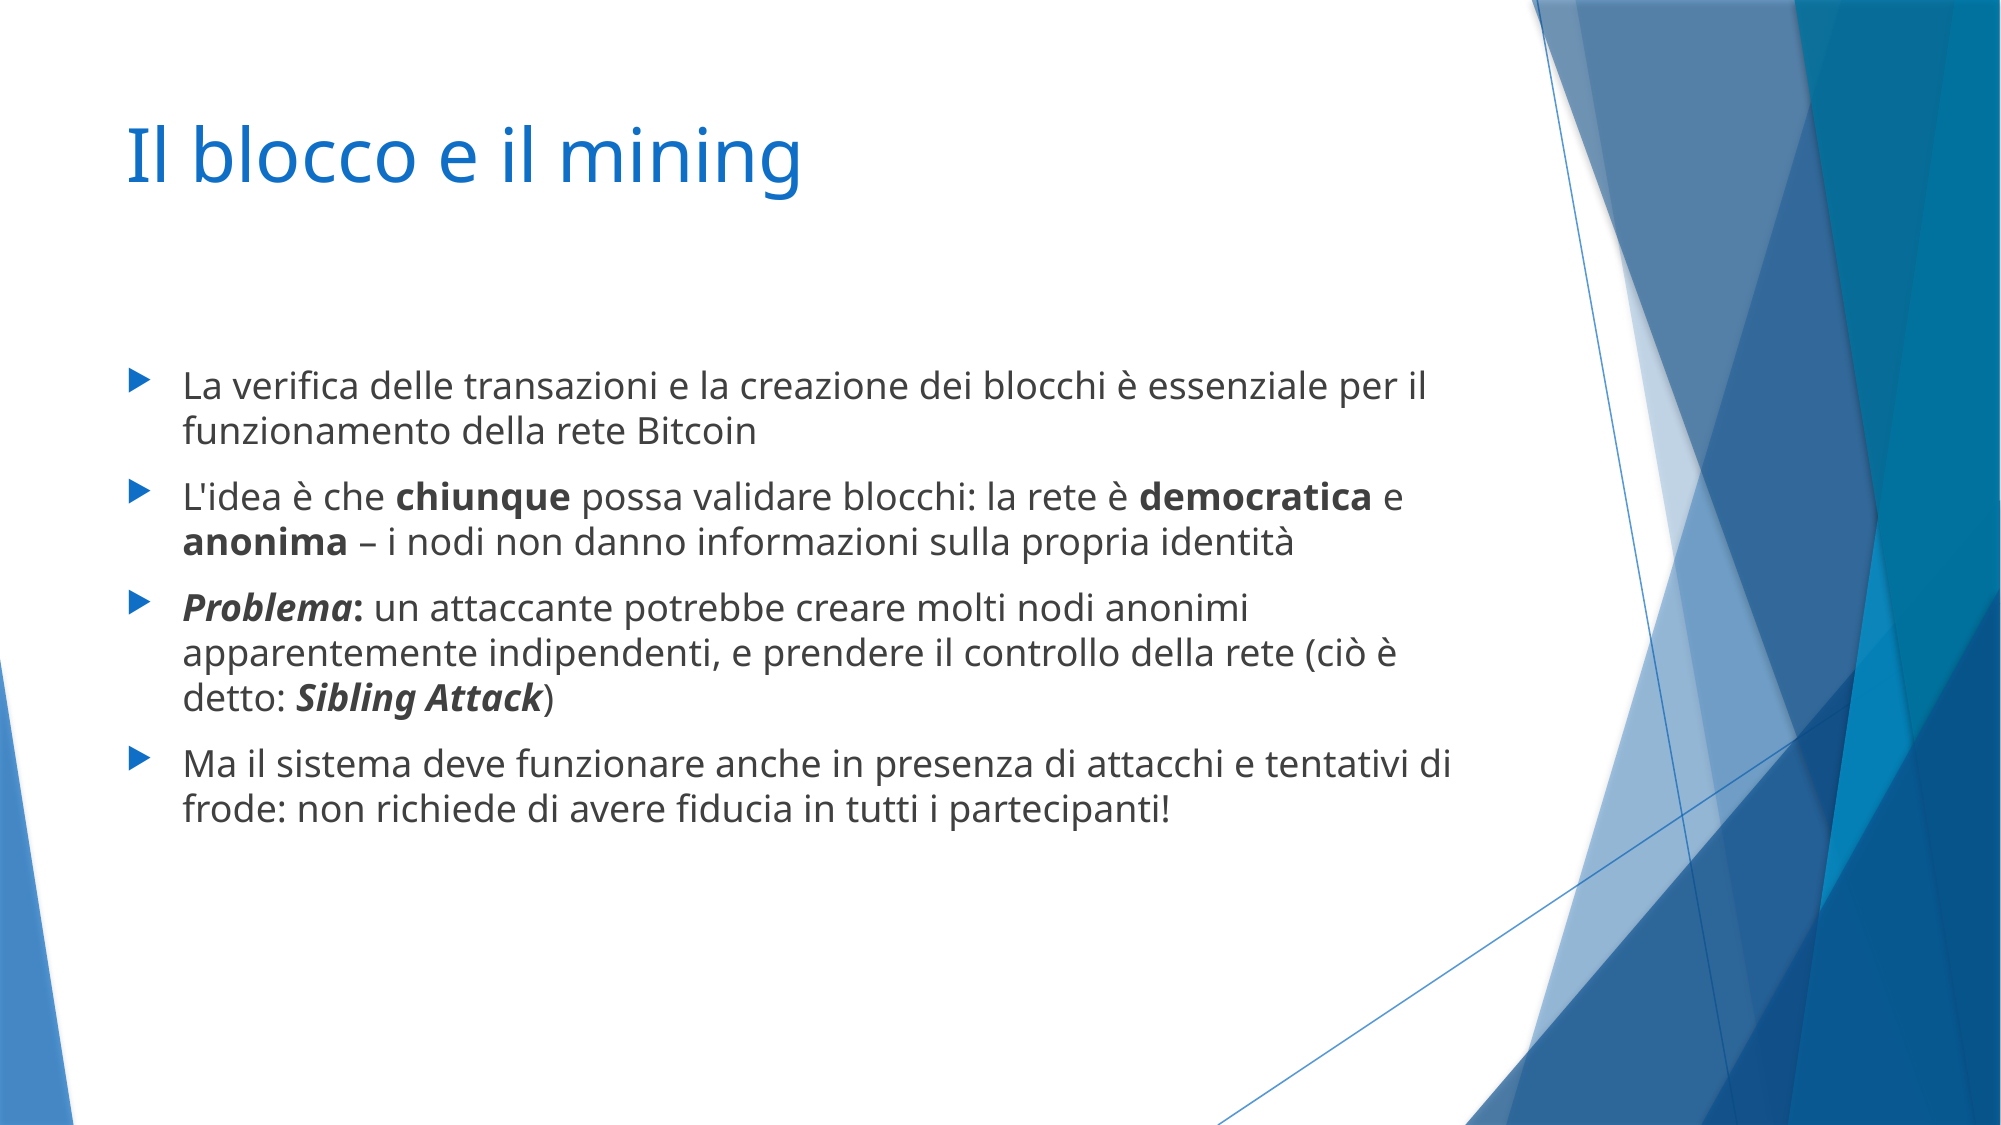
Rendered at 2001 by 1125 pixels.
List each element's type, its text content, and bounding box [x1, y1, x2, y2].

list La verifica delle transazioni e la creazione dei blocchi è essenziale per il funzionamento della rete Bitcoin L'idea è che chiunque possa validare blocchi: la rete è democratica e anonima – i nodi non danno informazioni sulla propria identità Problema: un attaccante potrebbe creare molti nodi anonimi apparentemente indipendenti, e prendere il controllo della rete (ciò è detto: Sibling Attack) Ma il sistema deve funzionare anche in presenza di attacchi e tentativi di frode: non richiede di avere fiducia in tutti i partecipanti! [111, 354, 1522, 992]
title Il blocco e il mining [111, 99, 1522, 317]
